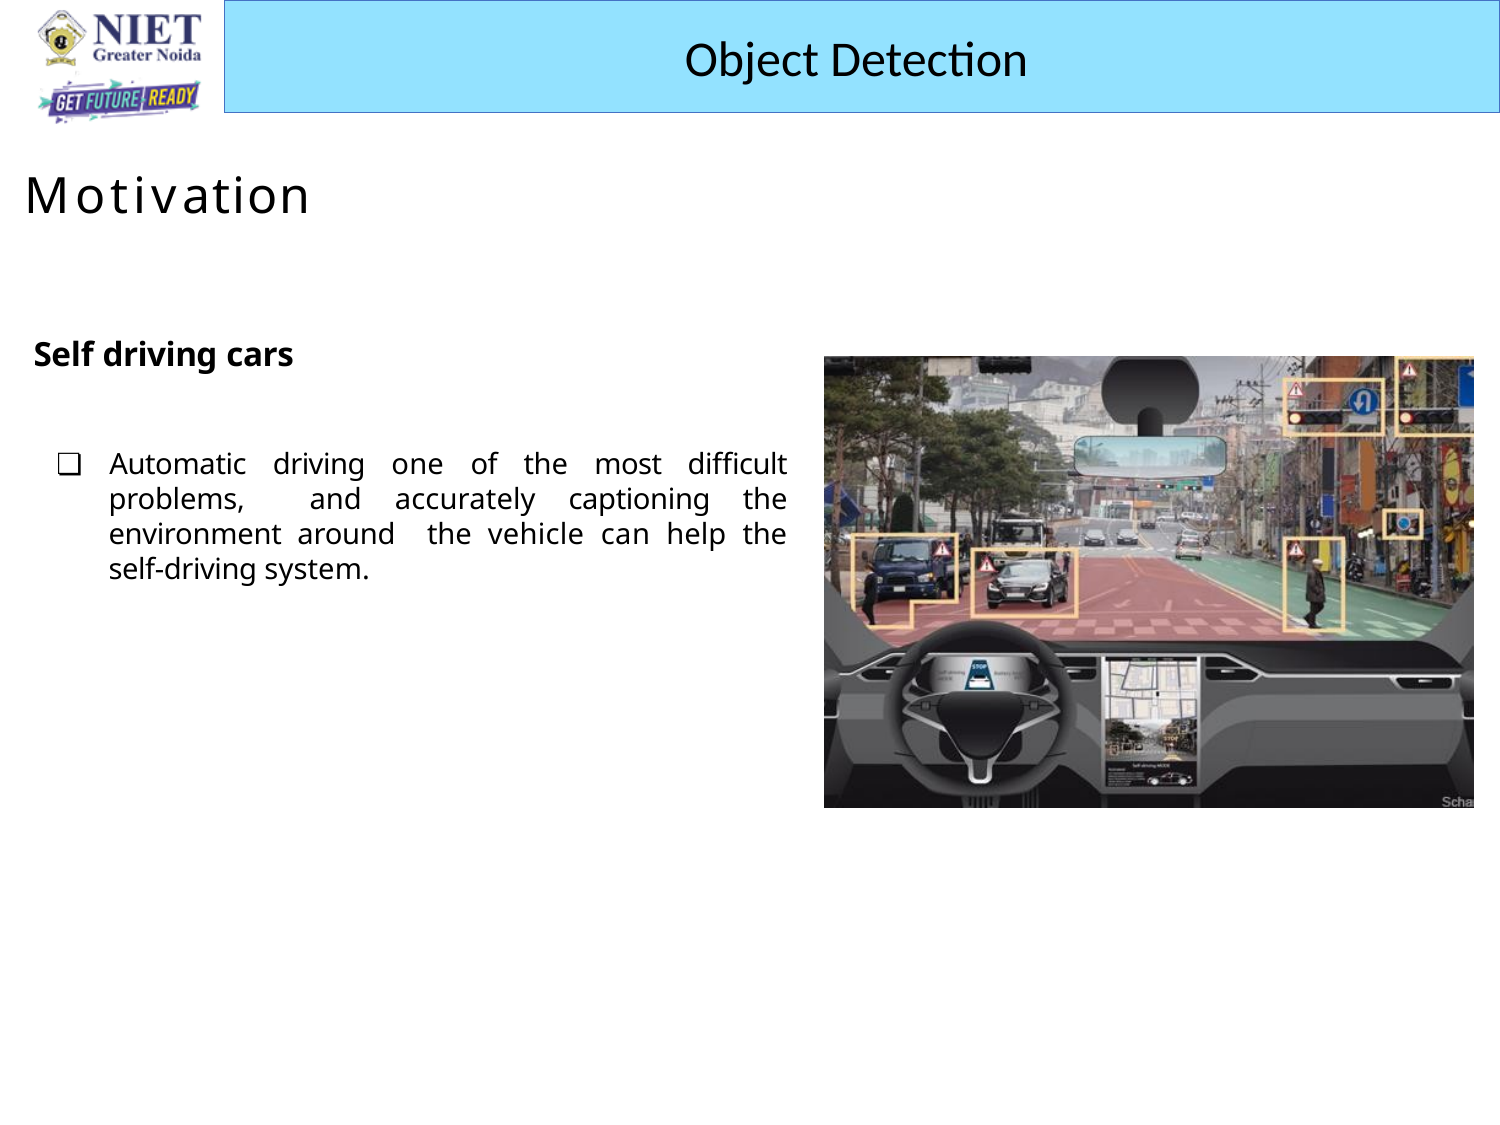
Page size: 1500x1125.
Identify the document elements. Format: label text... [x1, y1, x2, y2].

title Motivation [22, 113, 325, 288]
text_box Self driving cars ❏ Automatic driving one of the most difficult problems, and accurately captioning the environment around the vehicle can help the self-driving system. [31, 331, 788, 586]
picture [0, 0, 238, 134]
text_box Object Detection [238, 0, 1500, 113]
picture [824, 356, 1474, 808]
